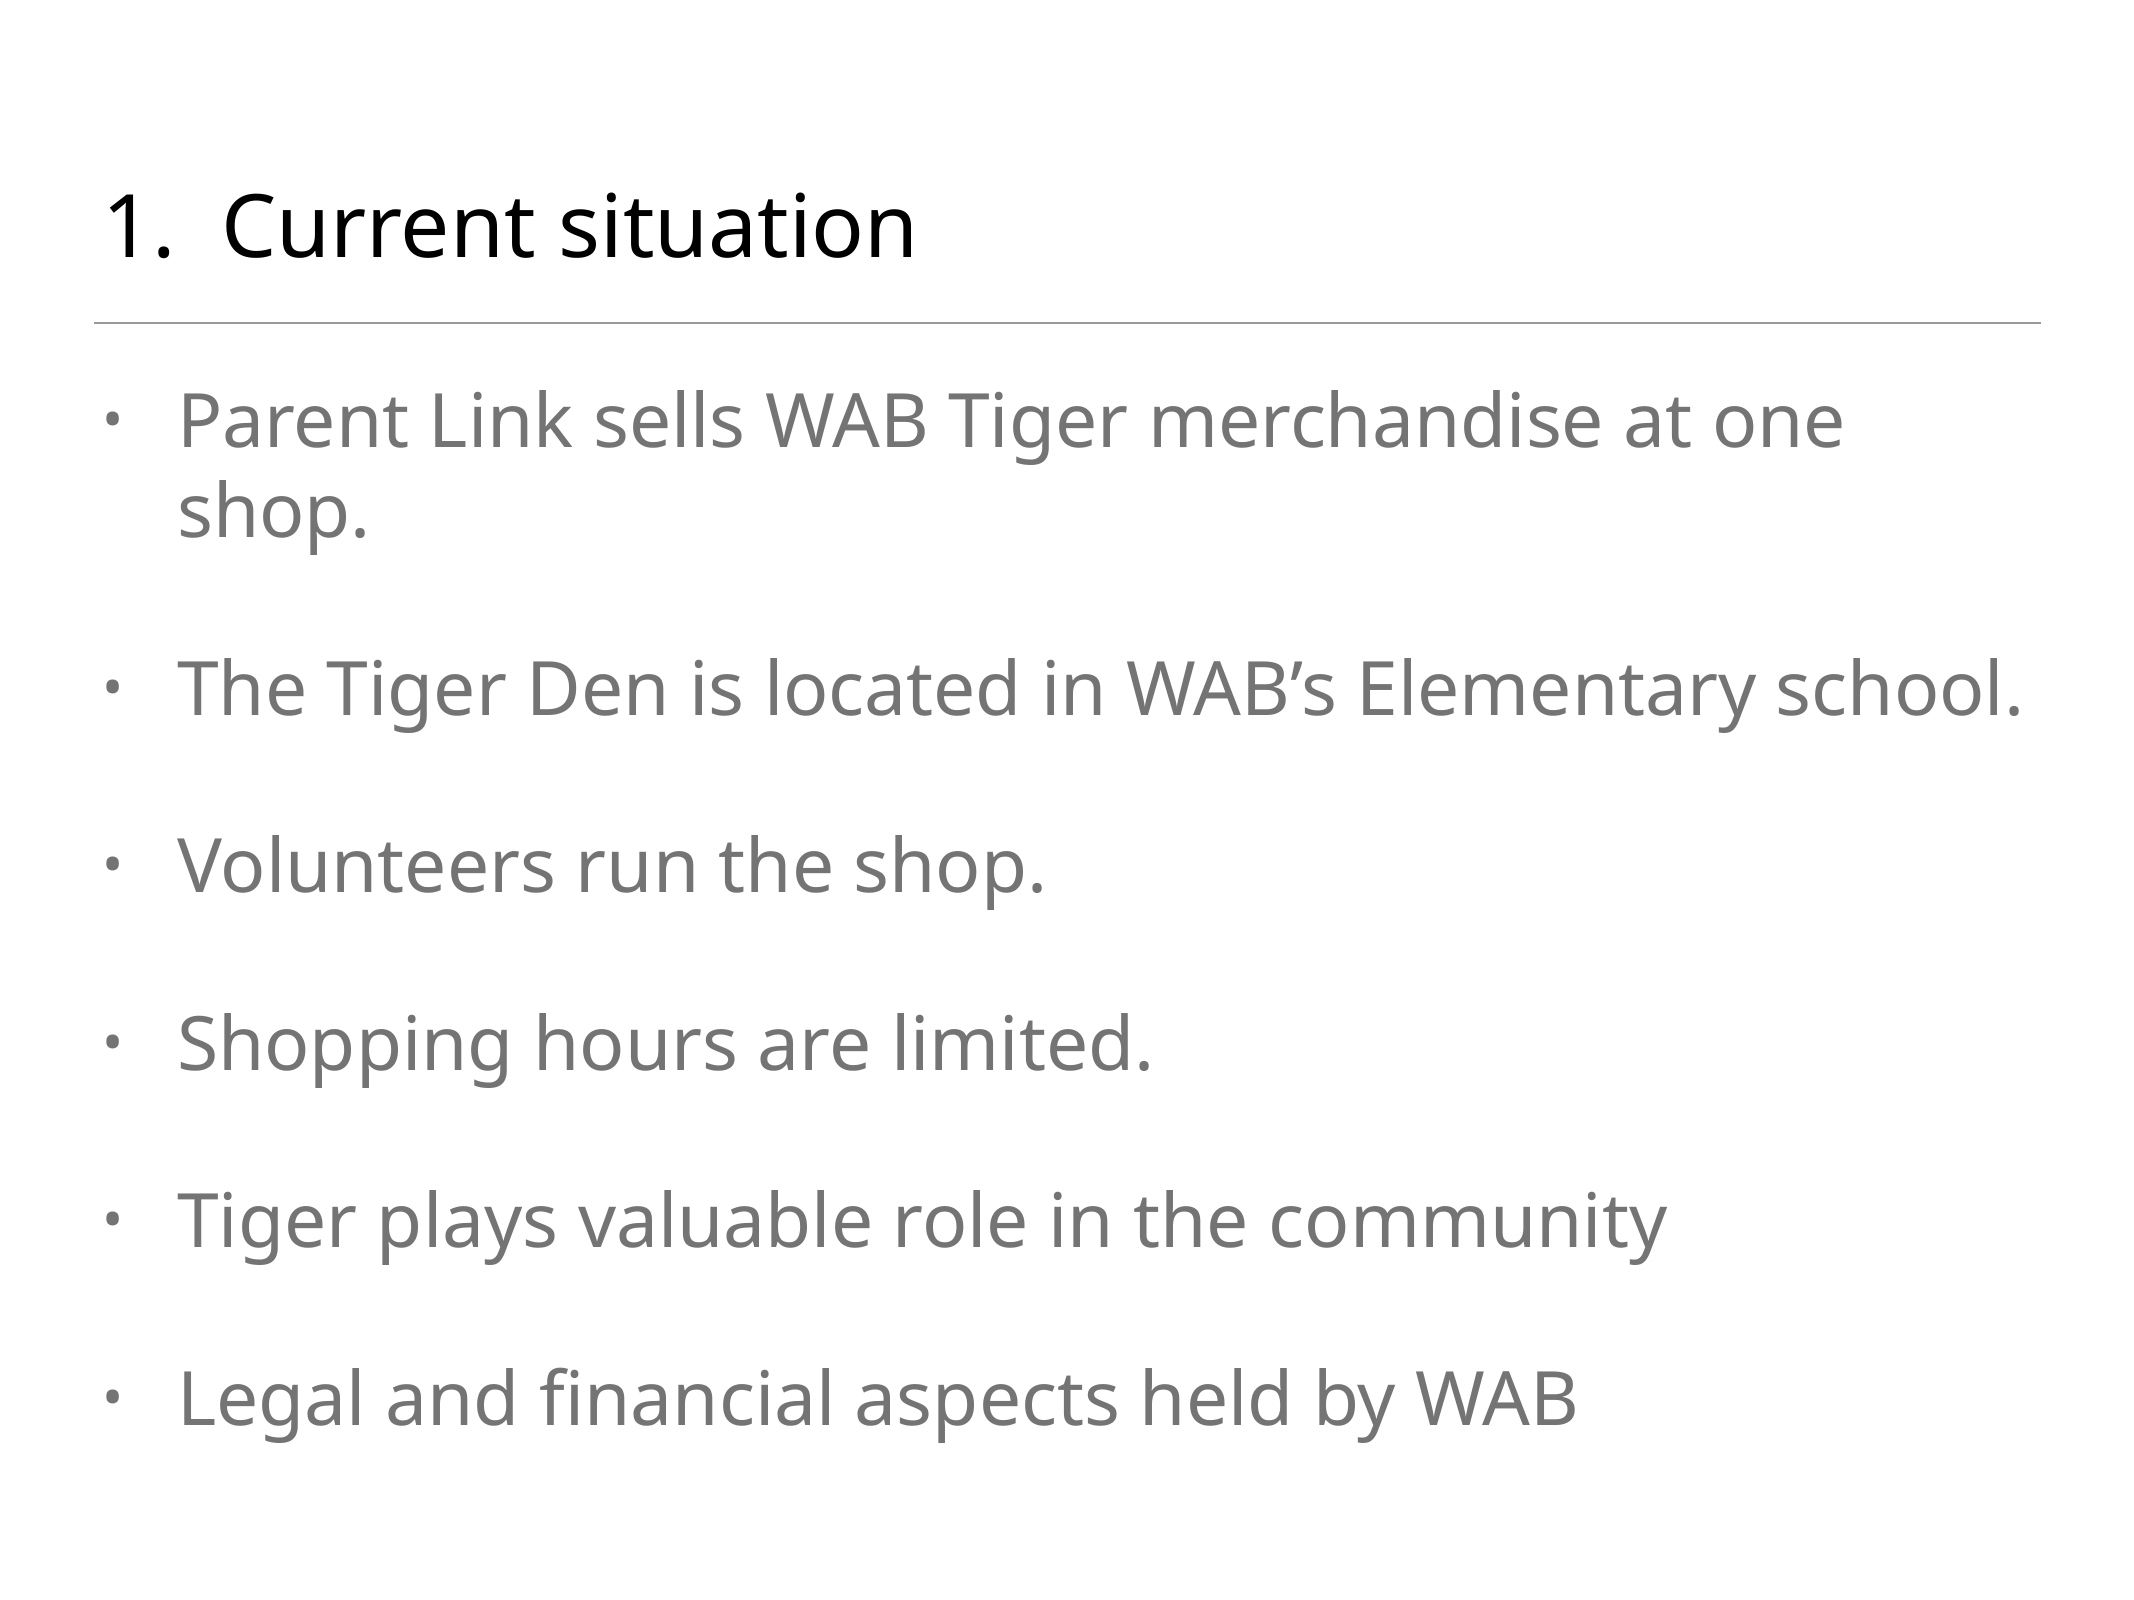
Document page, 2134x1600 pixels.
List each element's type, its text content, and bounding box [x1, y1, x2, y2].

list Parent Link sells WAB Tiger merchandise at one shop. The Tiger Den is located in WAB’s Elementary school. Volunteers run the shop. Shopping hours are limited. Tiger plays valuable role in the community Legal and financial aspects held by WAB [93, 364, 2041, 1459]
title 1. Current situation [93, 53, 2041, 284]
